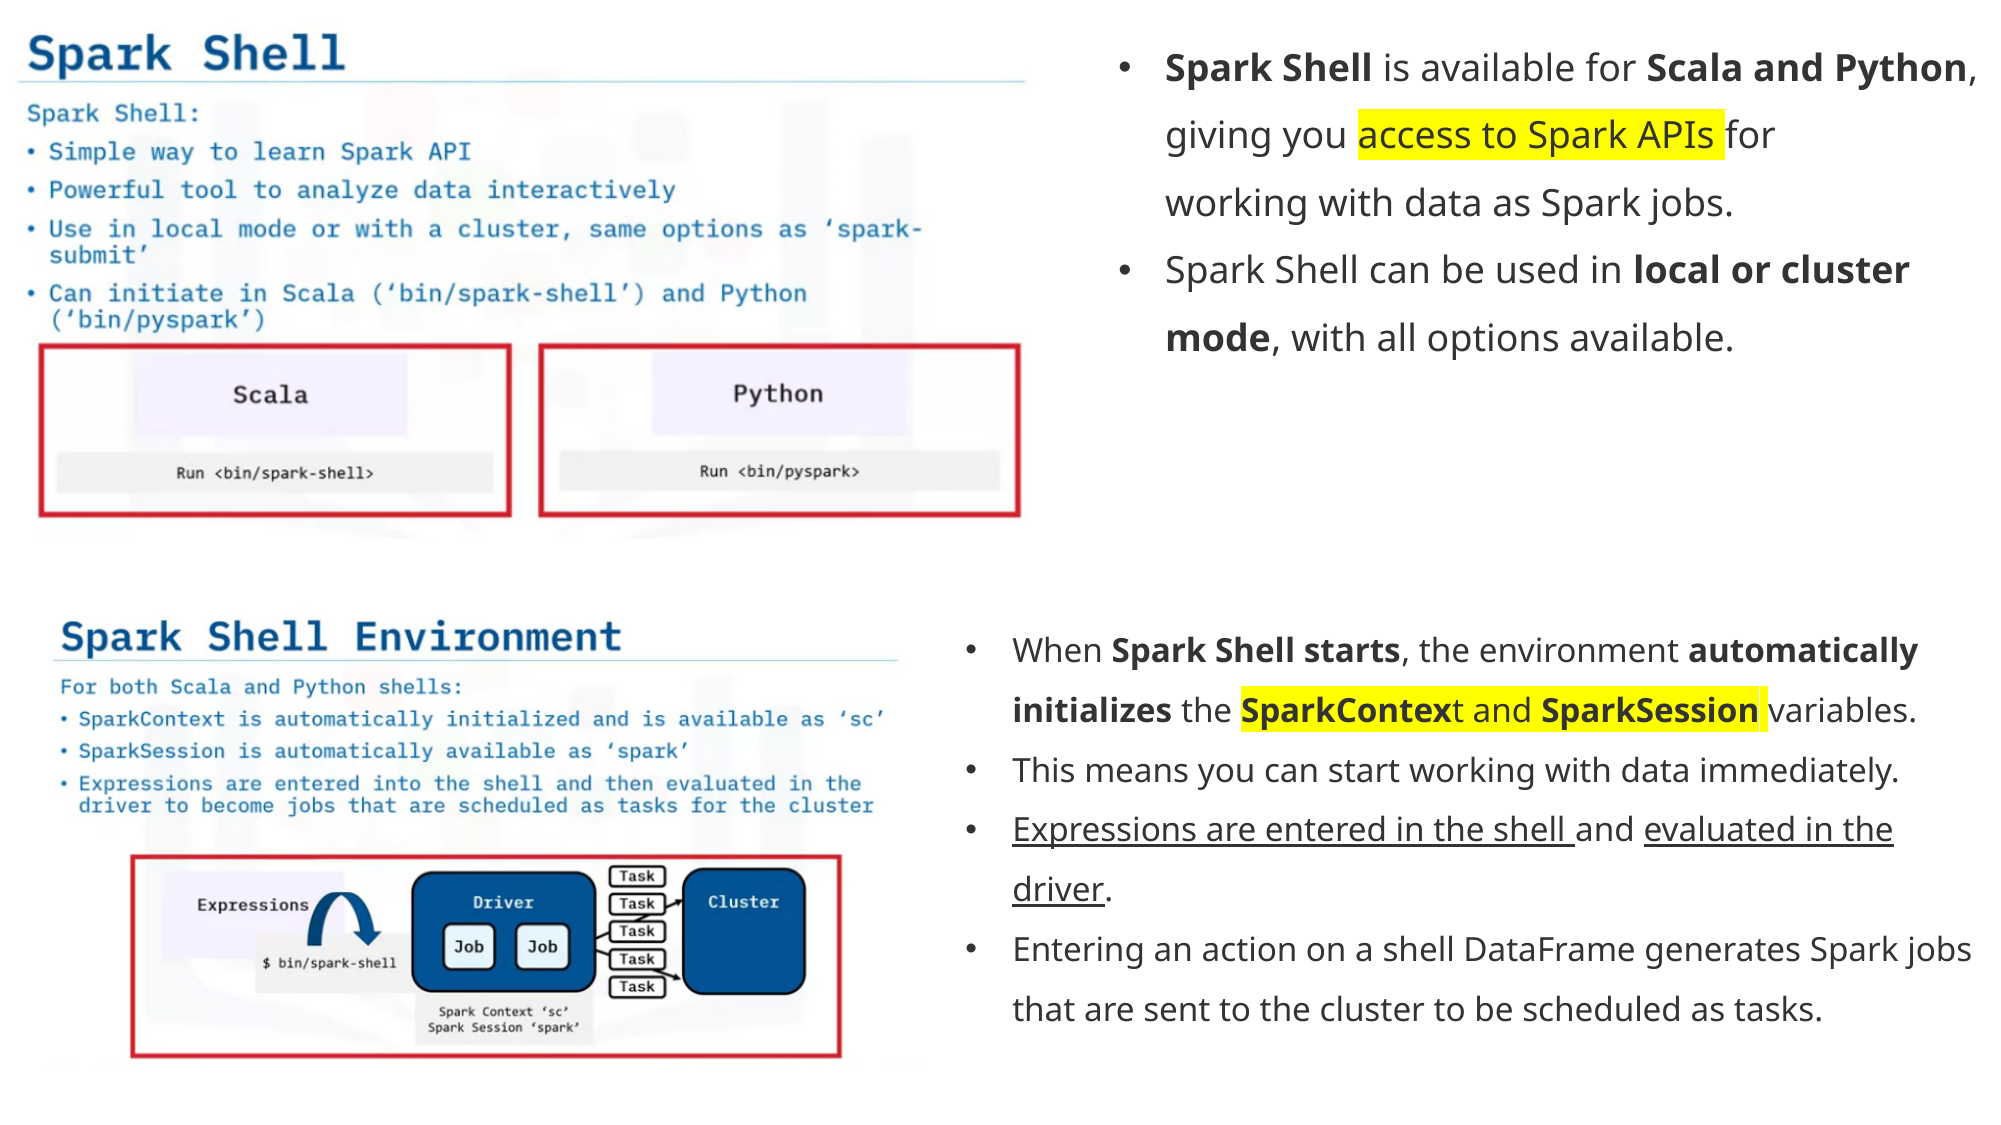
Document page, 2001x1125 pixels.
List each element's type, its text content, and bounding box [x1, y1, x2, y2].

picture [0, 14, 1104, 539]
text_box Spark Shell is available for Scala and Python, giving you access to Spark APIs for working with data as Spark jobs. Spark Shell can be used in local or cluster mode, with all options available. [1104, 14, 2000, 367]
text_box When Spark Shell starts, the environment automatically initializes the SparkContext and SparkSession variables. This means you can start working with data immediately. Expressions are entered in the shell and evaluated in the driver. Entering an action on a shell DataFrame generates Spark jobs that are sent to the cluster to be scheduled as tasks. [950, 601, 2000, 1036]
picture [43, 586, 928, 1066]
